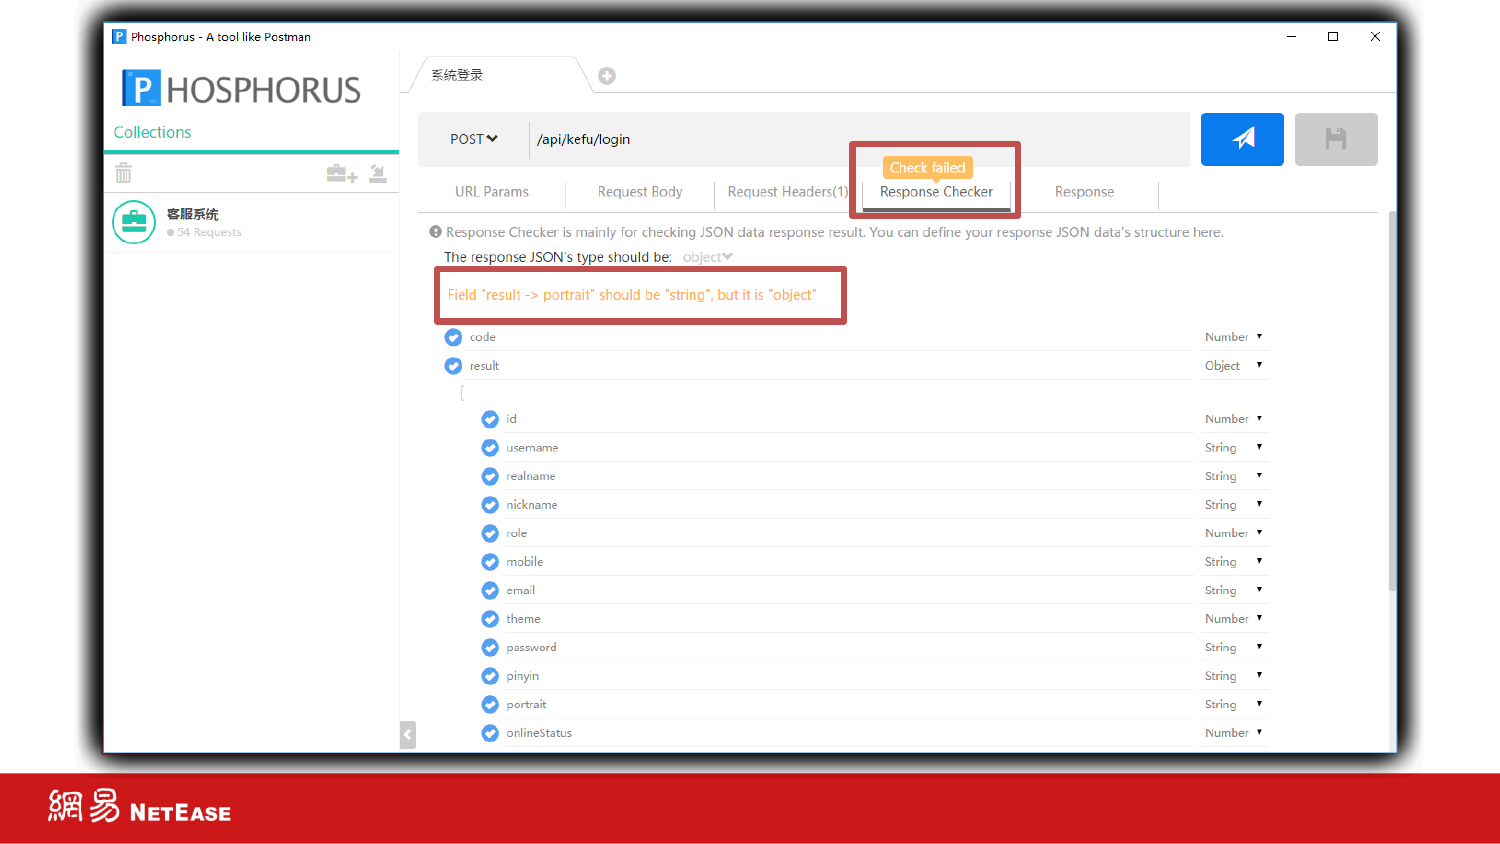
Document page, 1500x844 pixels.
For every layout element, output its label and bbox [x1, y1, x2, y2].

picture [46, 786, 231, 824]
picture [102, 21, 1399, 753]
